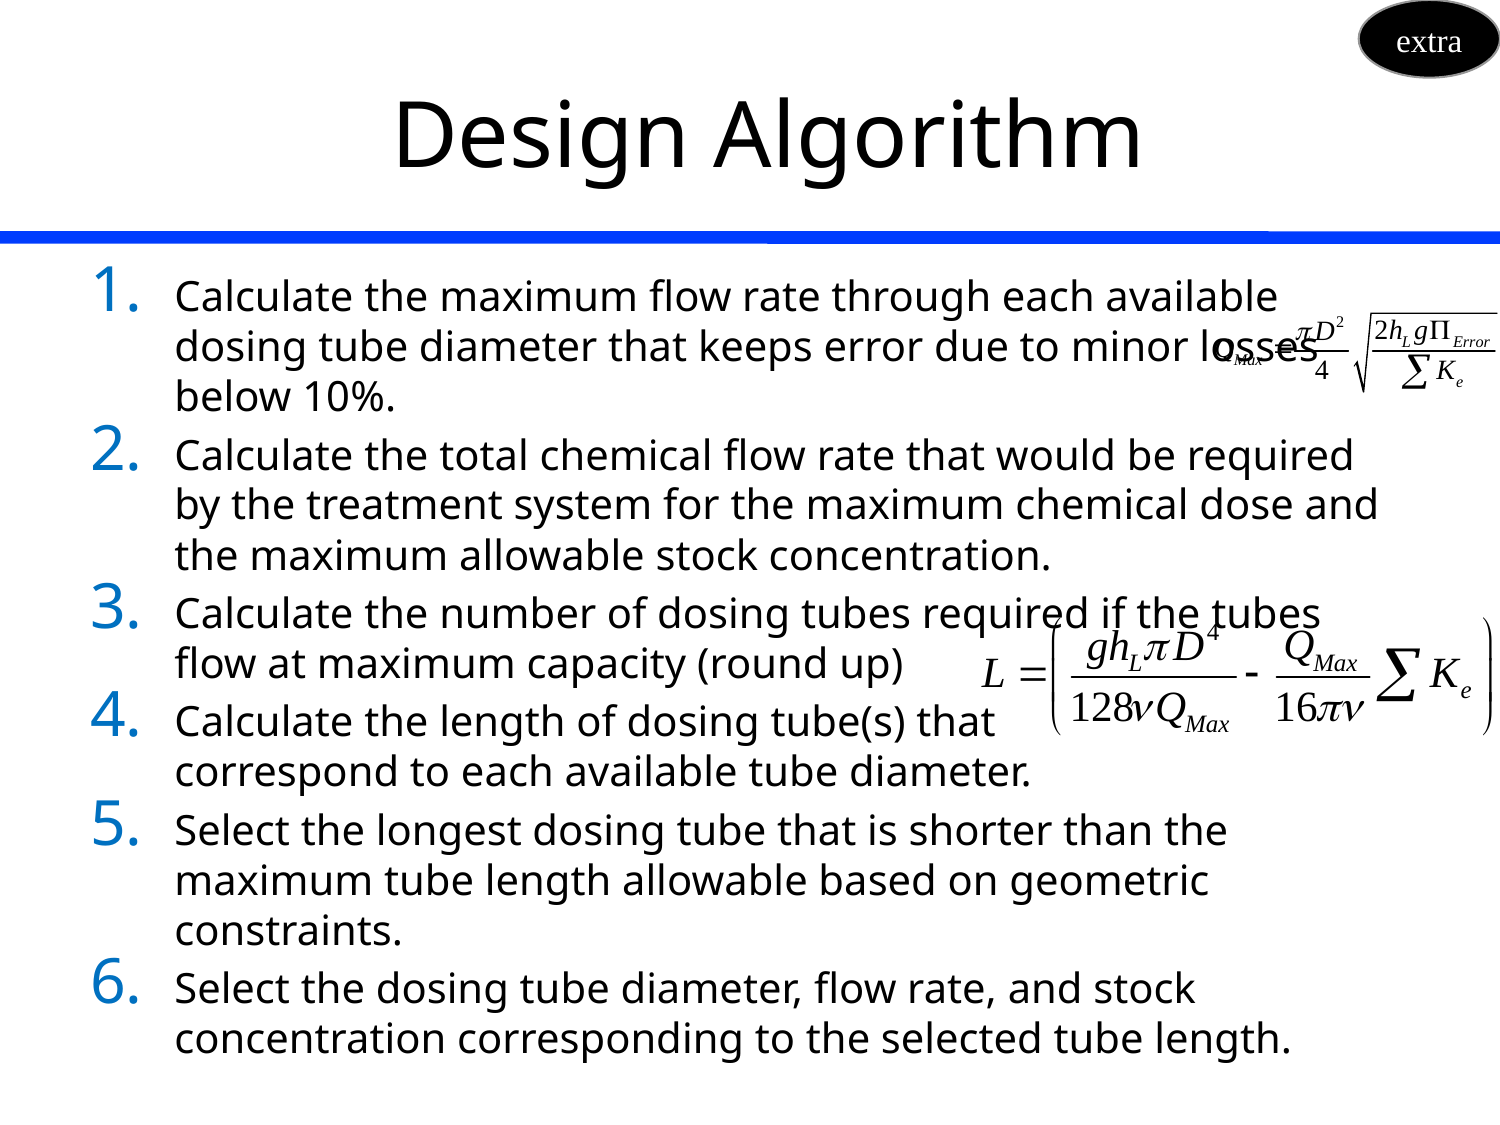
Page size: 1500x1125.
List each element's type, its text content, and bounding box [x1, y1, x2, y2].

list Calculate the maximum flow rate through each available dosing tube diameter that keeps error due to minor losses below 10%. Calculate the total chemical flow rate that would be required by the treatment system for the maximum chemical dose and the maximum allowable stock concentration. Calculate the number of dosing tubes required if the tubes flow at maximum capacity (round up) Calculate the length of dosing tube(s) that correspond to each available tube diameter. Select the longest dosing tube that is shorter than the maximum tube length allowable based on geometric constraints. Select the dosing tube diameter, flow rate, and stock concentration corresponding to the selected tube length. [74, 262, 1426, 1006]
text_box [977, 611, 1500, 742]
title Design Algorithm [75, 37, 1463, 225]
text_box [1213, 308, 1500, 396]
text_box extra [1358, 0, 1500, 78]
